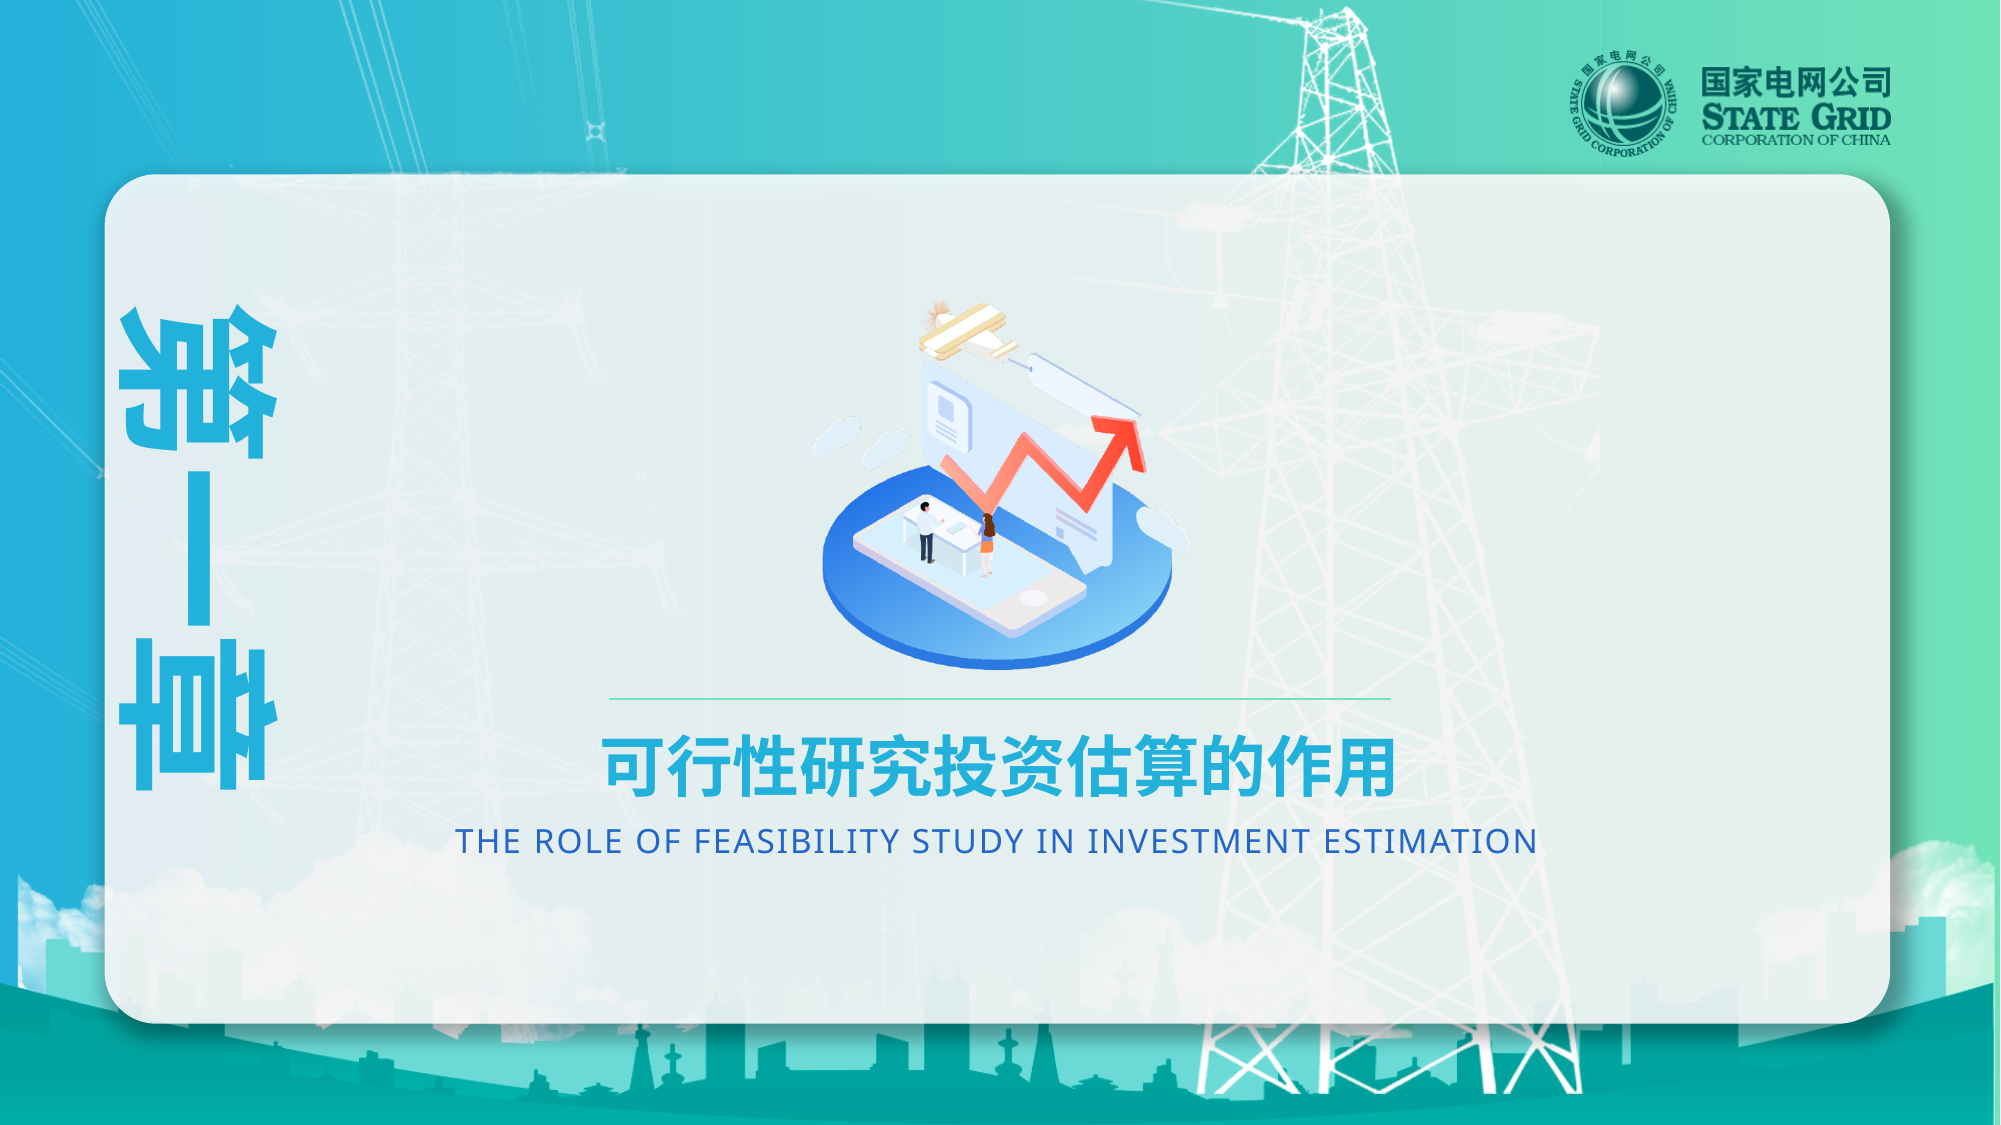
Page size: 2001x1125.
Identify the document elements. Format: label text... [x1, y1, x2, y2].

text_box 第一章 [76, 283, 309, 893]
picture [785, 274, 1210, 698]
picture [0, 0, 1995, 1125]
text_box 可行性研究投资估算的作用 [584, 716, 1416, 812]
text_box THE ROLE OF FEASIBILITY STUDY IN INVESTMENT ESTIMATION [440, 812, 1556, 868]
